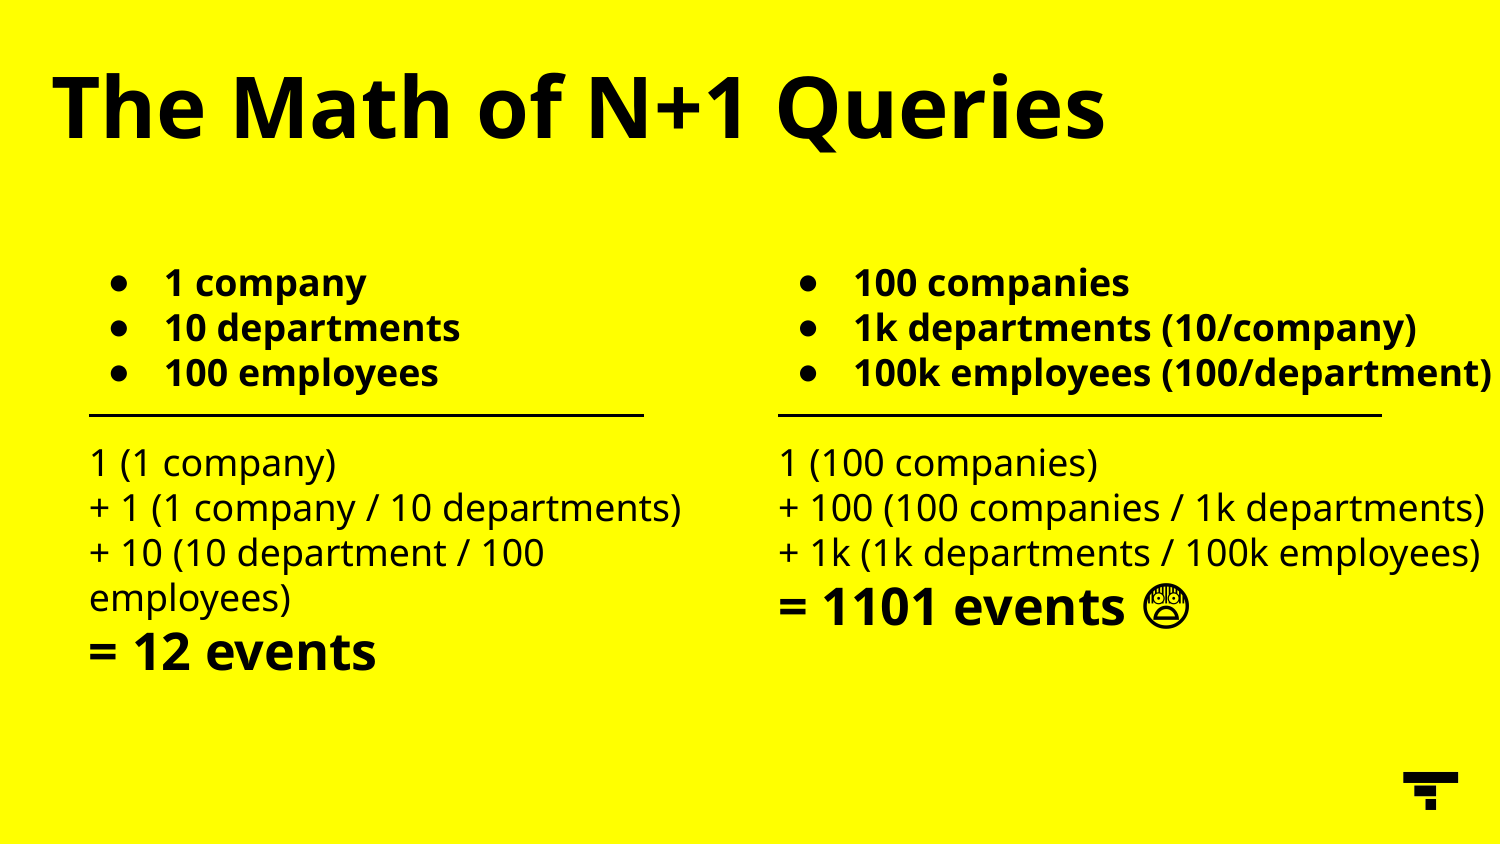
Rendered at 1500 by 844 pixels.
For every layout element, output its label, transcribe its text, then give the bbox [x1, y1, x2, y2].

list 100 companies 1k departments (10/company) 100k employees (100/department) 1 (100 companies) + 100 (100 companies / 1k departments) + 1k (1k departments / 100k employees) = 1101 events 😨 [778, 213, 1500, 547]
list 1 company 10 departments 100 employees 1 (1 company) + 1 (1 company / 10 departments) + 10 (10 department / 100 employees) = 12 events [88, 213, 735, 547]
picture [1397, 766, 1467, 817]
title The Math of N+1 Queries [51, 72, 1121, 167]
